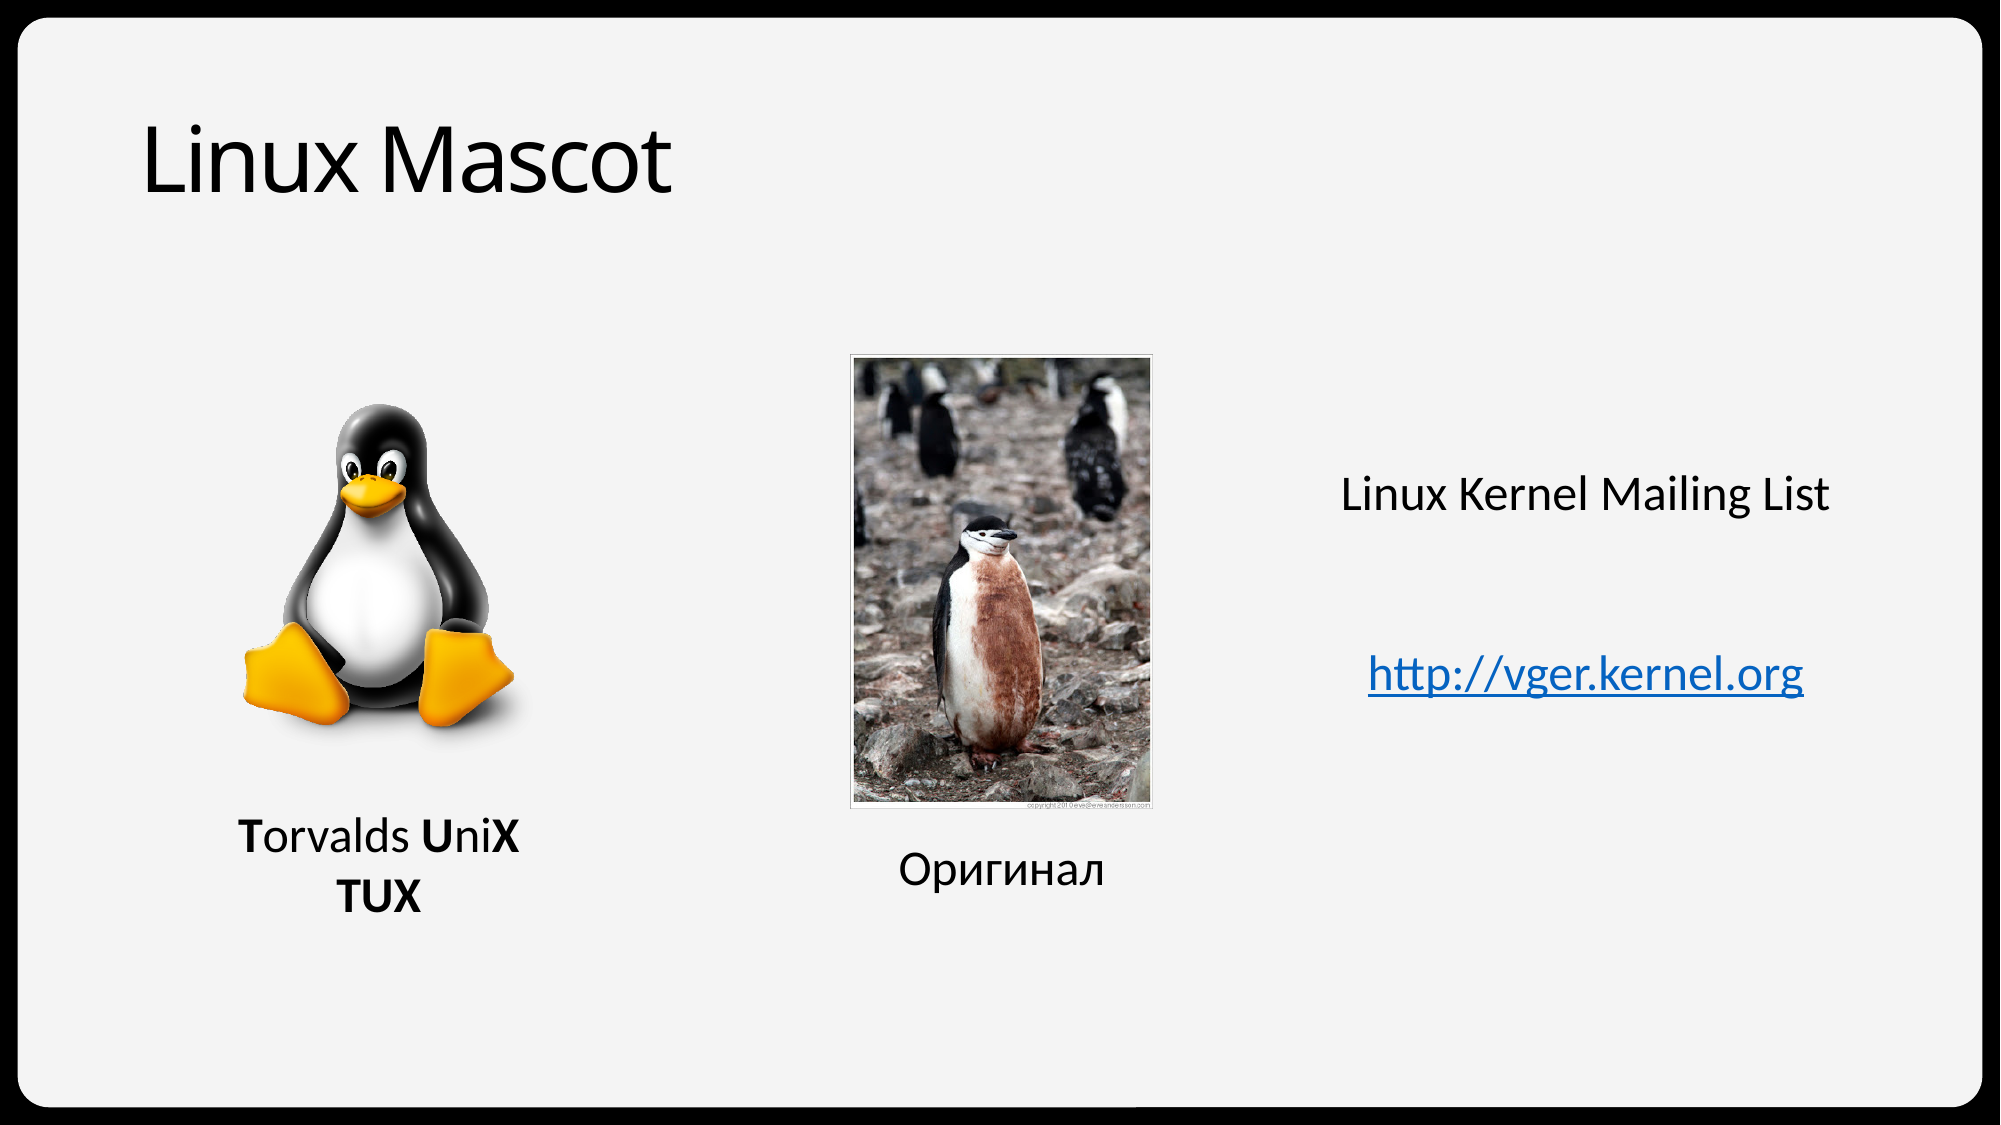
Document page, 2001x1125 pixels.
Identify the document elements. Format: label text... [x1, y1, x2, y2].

text_box Torvalds UniX TUX [176, 794, 581, 930]
picture [850, 354, 1153, 809]
picture [218, 404, 539, 759]
title Linux Mascot [139, 105, 1865, 300]
text_box Оригинал [800, 827, 1204, 903]
text_box Linux Kernel Mailing List http://vger.kernel.org [1307, 453, 1865, 708]
